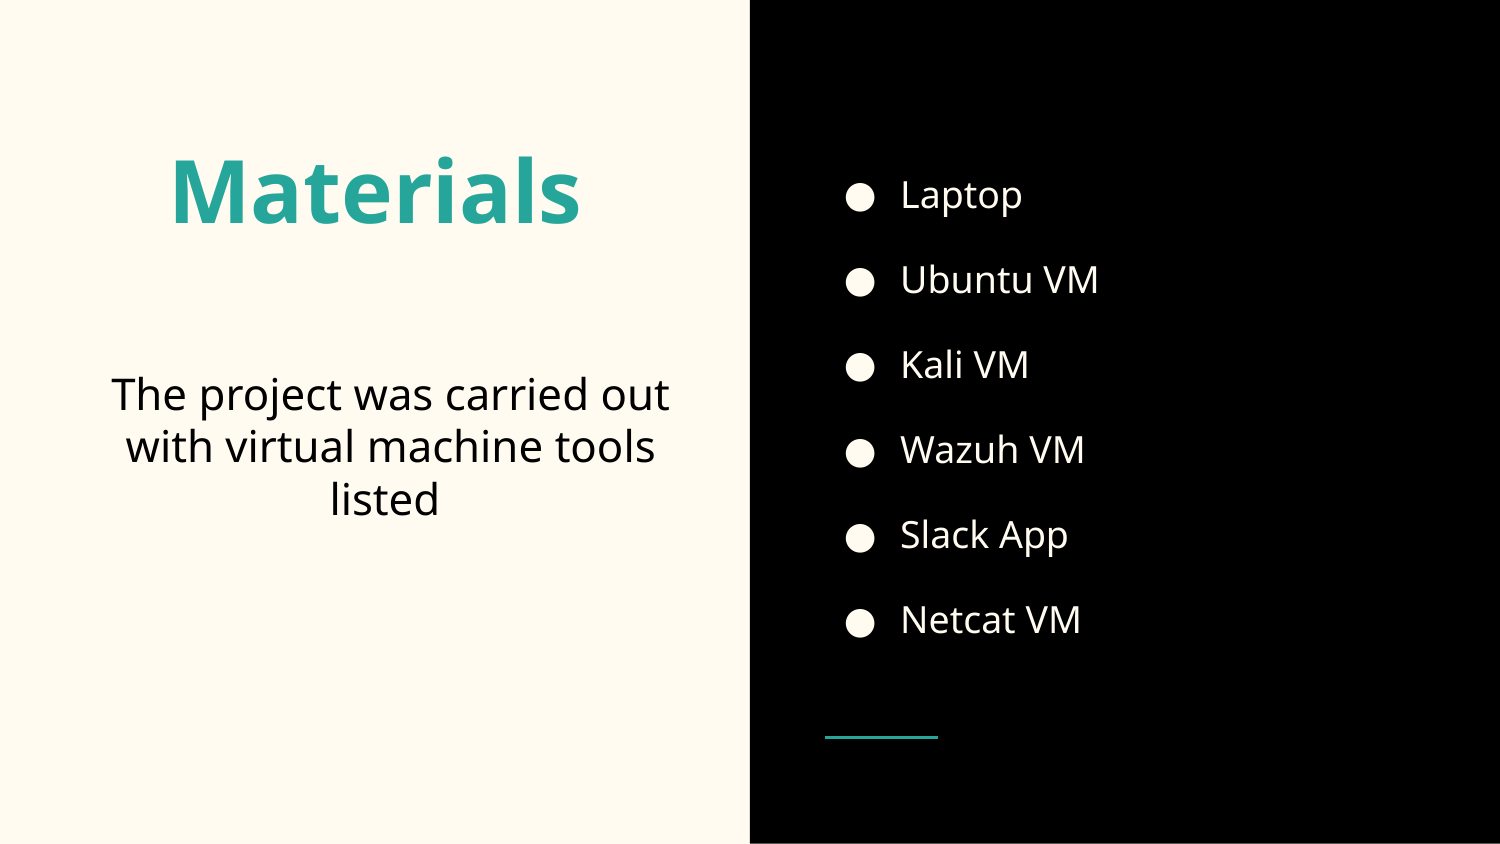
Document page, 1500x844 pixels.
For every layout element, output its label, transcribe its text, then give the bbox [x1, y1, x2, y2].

subtitle The project was carried out with virtual machine tools listed [59, 351, 723, 521]
list Laptop Ubuntu VM Kali VM Wazuh VM Slack App Netcat VM [810, 57, 1440, 749]
title Materials [43, 86, 708, 257]
